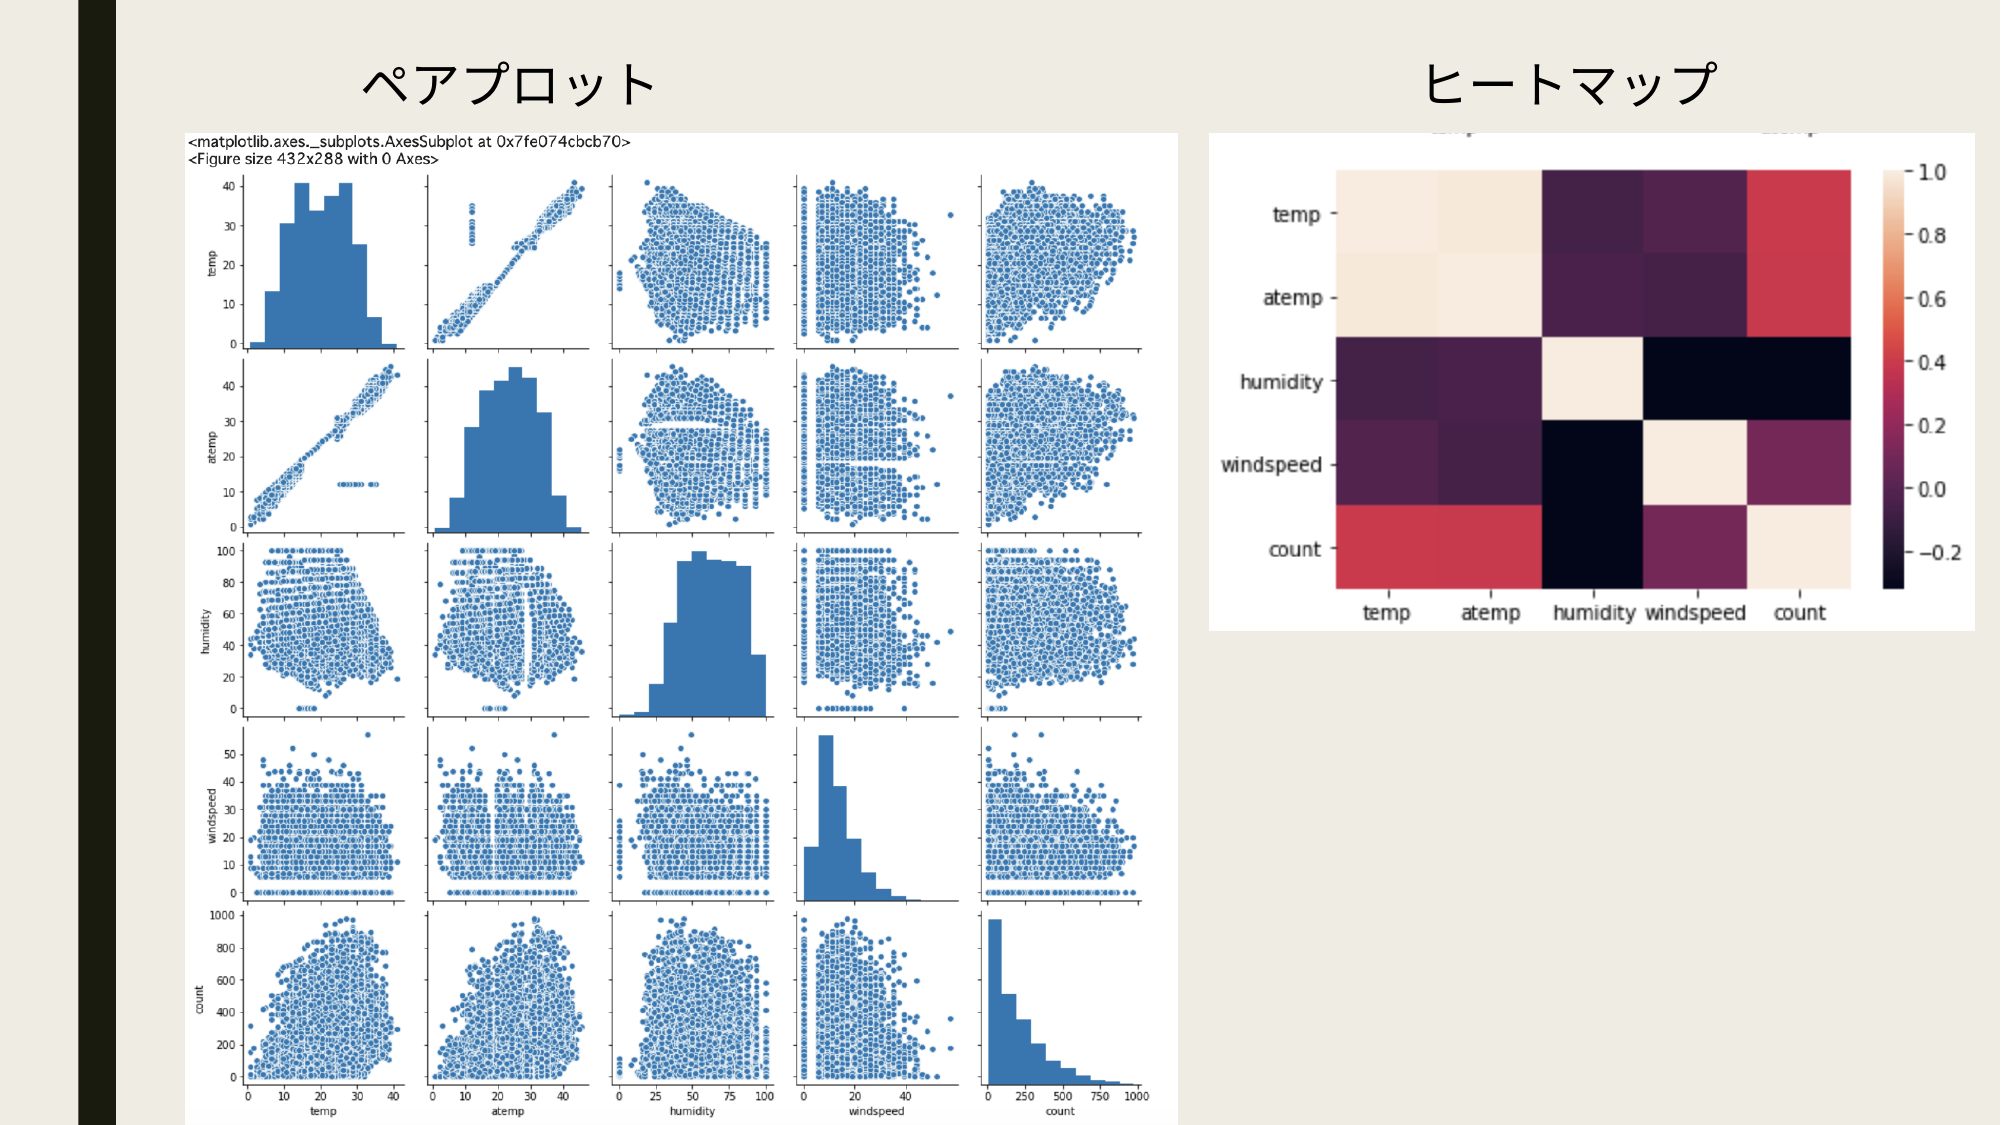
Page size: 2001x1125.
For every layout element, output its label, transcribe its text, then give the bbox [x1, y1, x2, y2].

picture [185, 133, 1178, 1125]
text_box ヒートマップ [1403, 46, 1780, 121]
text_box ペアプロット [346, 46, 723, 121]
picture [1209, 133, 1975, 631]
